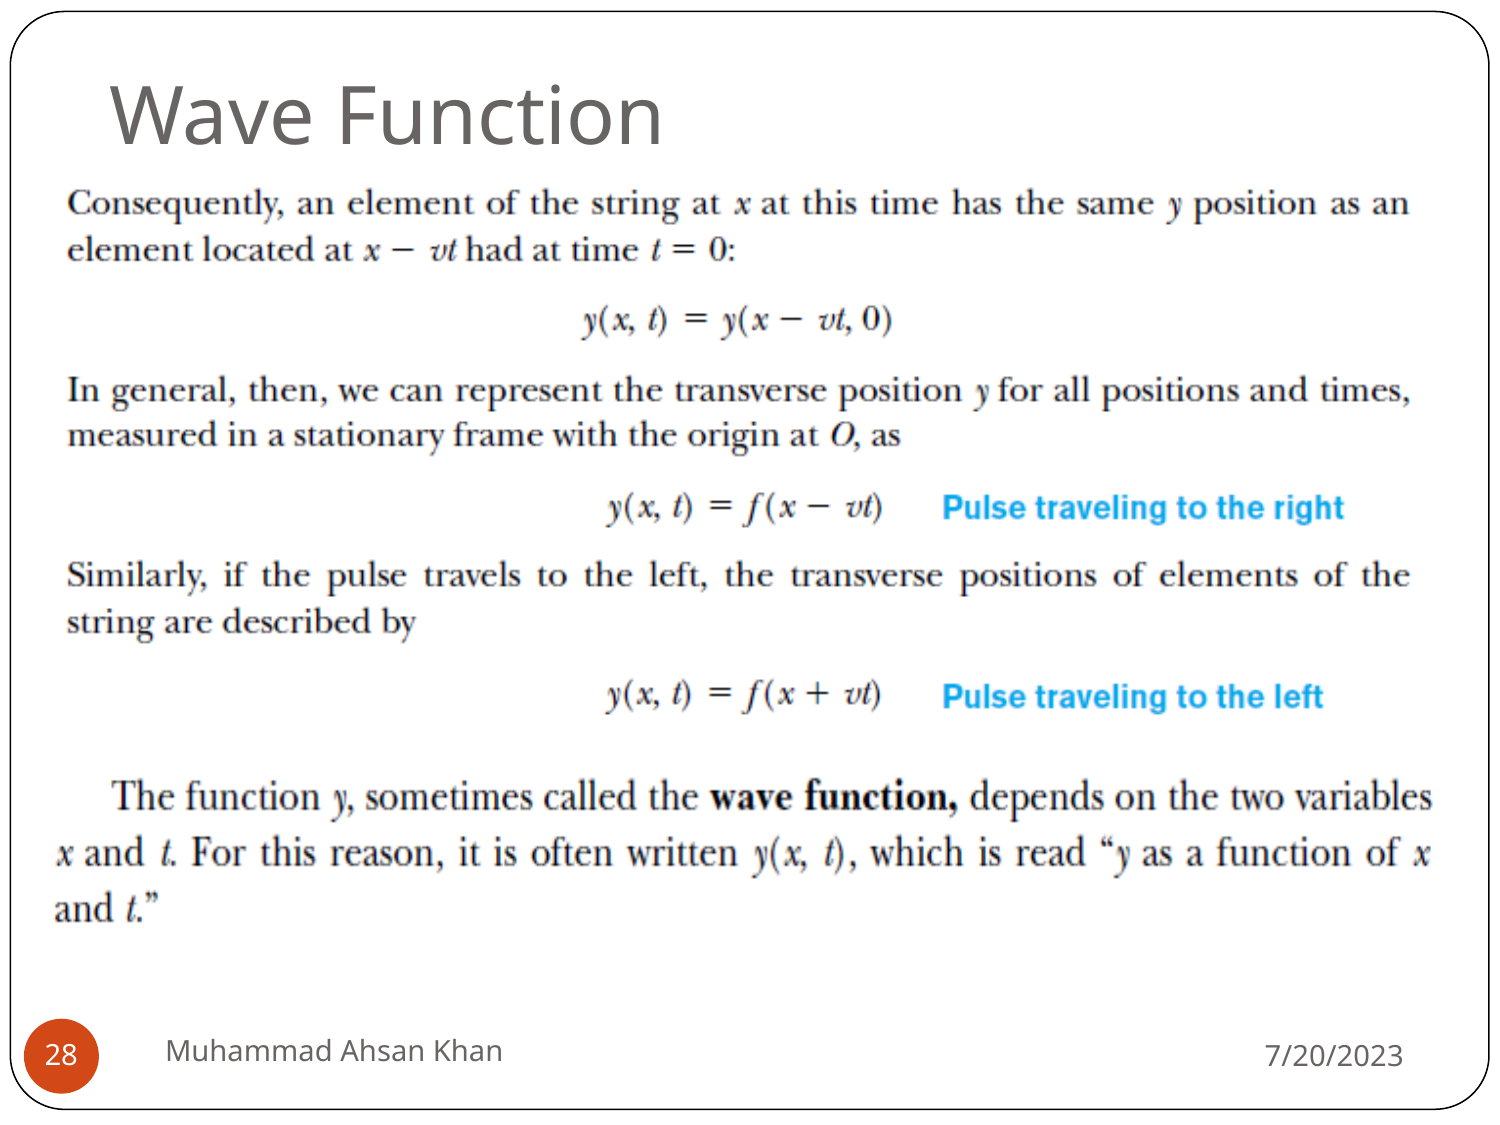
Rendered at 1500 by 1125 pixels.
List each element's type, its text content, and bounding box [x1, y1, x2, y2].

text_box Wave Function [94, 56, 1470, 170]
slide_number ‹#› [23, 1018, 99, 1094]
picture [49, 774, 1441, 926]
footer Muhammad Ahsan Khan [150, 1012, 800, 1088]
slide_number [1012, 1015, 1419, 1094]
picture [57, 174, 1433, 726]
